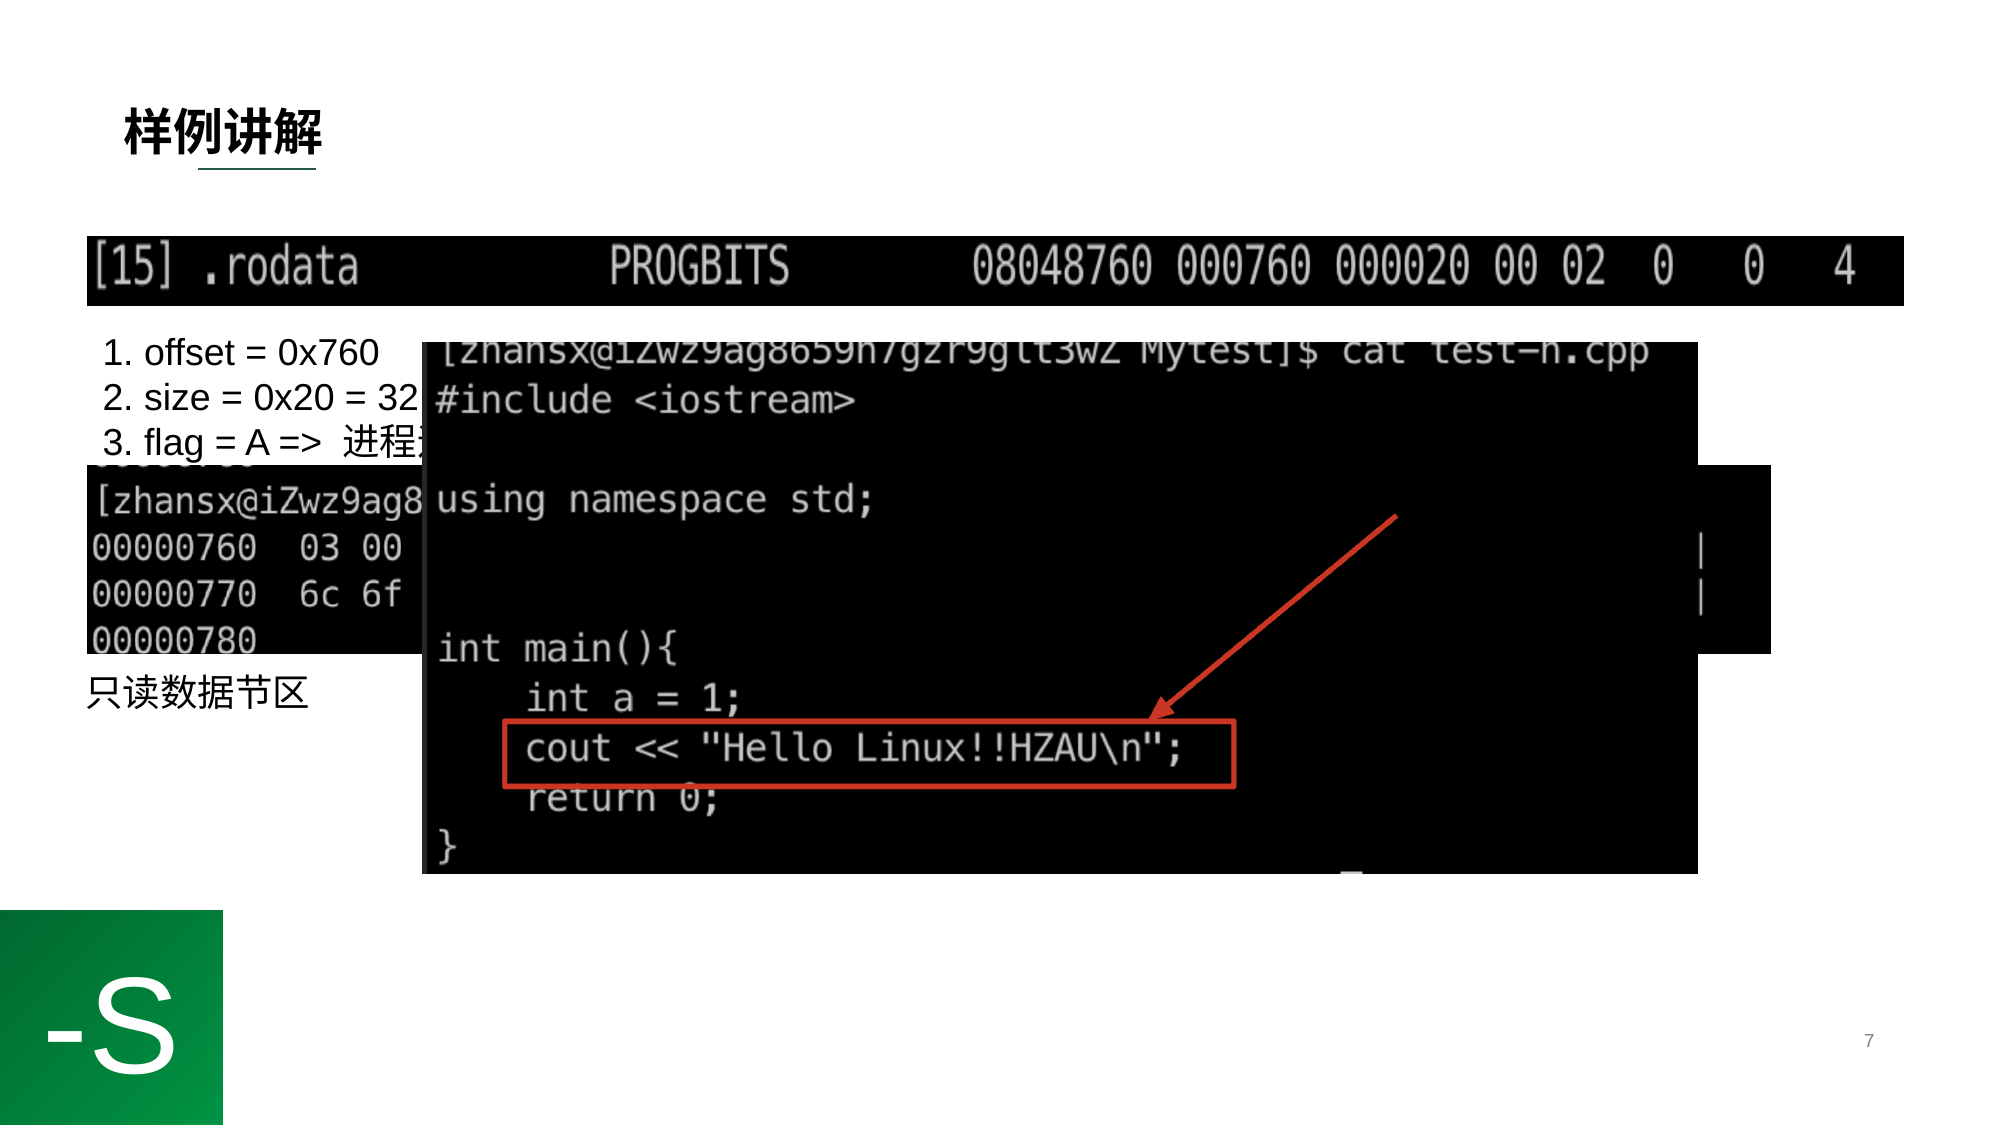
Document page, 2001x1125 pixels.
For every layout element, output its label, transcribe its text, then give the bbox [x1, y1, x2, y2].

text_box 只读数据节区 [70, 661, 326, 721]
text_box -S [0, 909, 224, 1125]
title 样例讲解 [108, 0, 1890, 169]
text_box 1. offset = 0x760 2. size = 0x20 = 32 3. flag = A => 进程运行期间占据内存 => 只读 [87, 320, 1109, 465]
picture [87, 236, 1904, 306]
slide_number 7 [1471, 1022, 1890, 1057]
picture [87, 342, 1771, 874]
